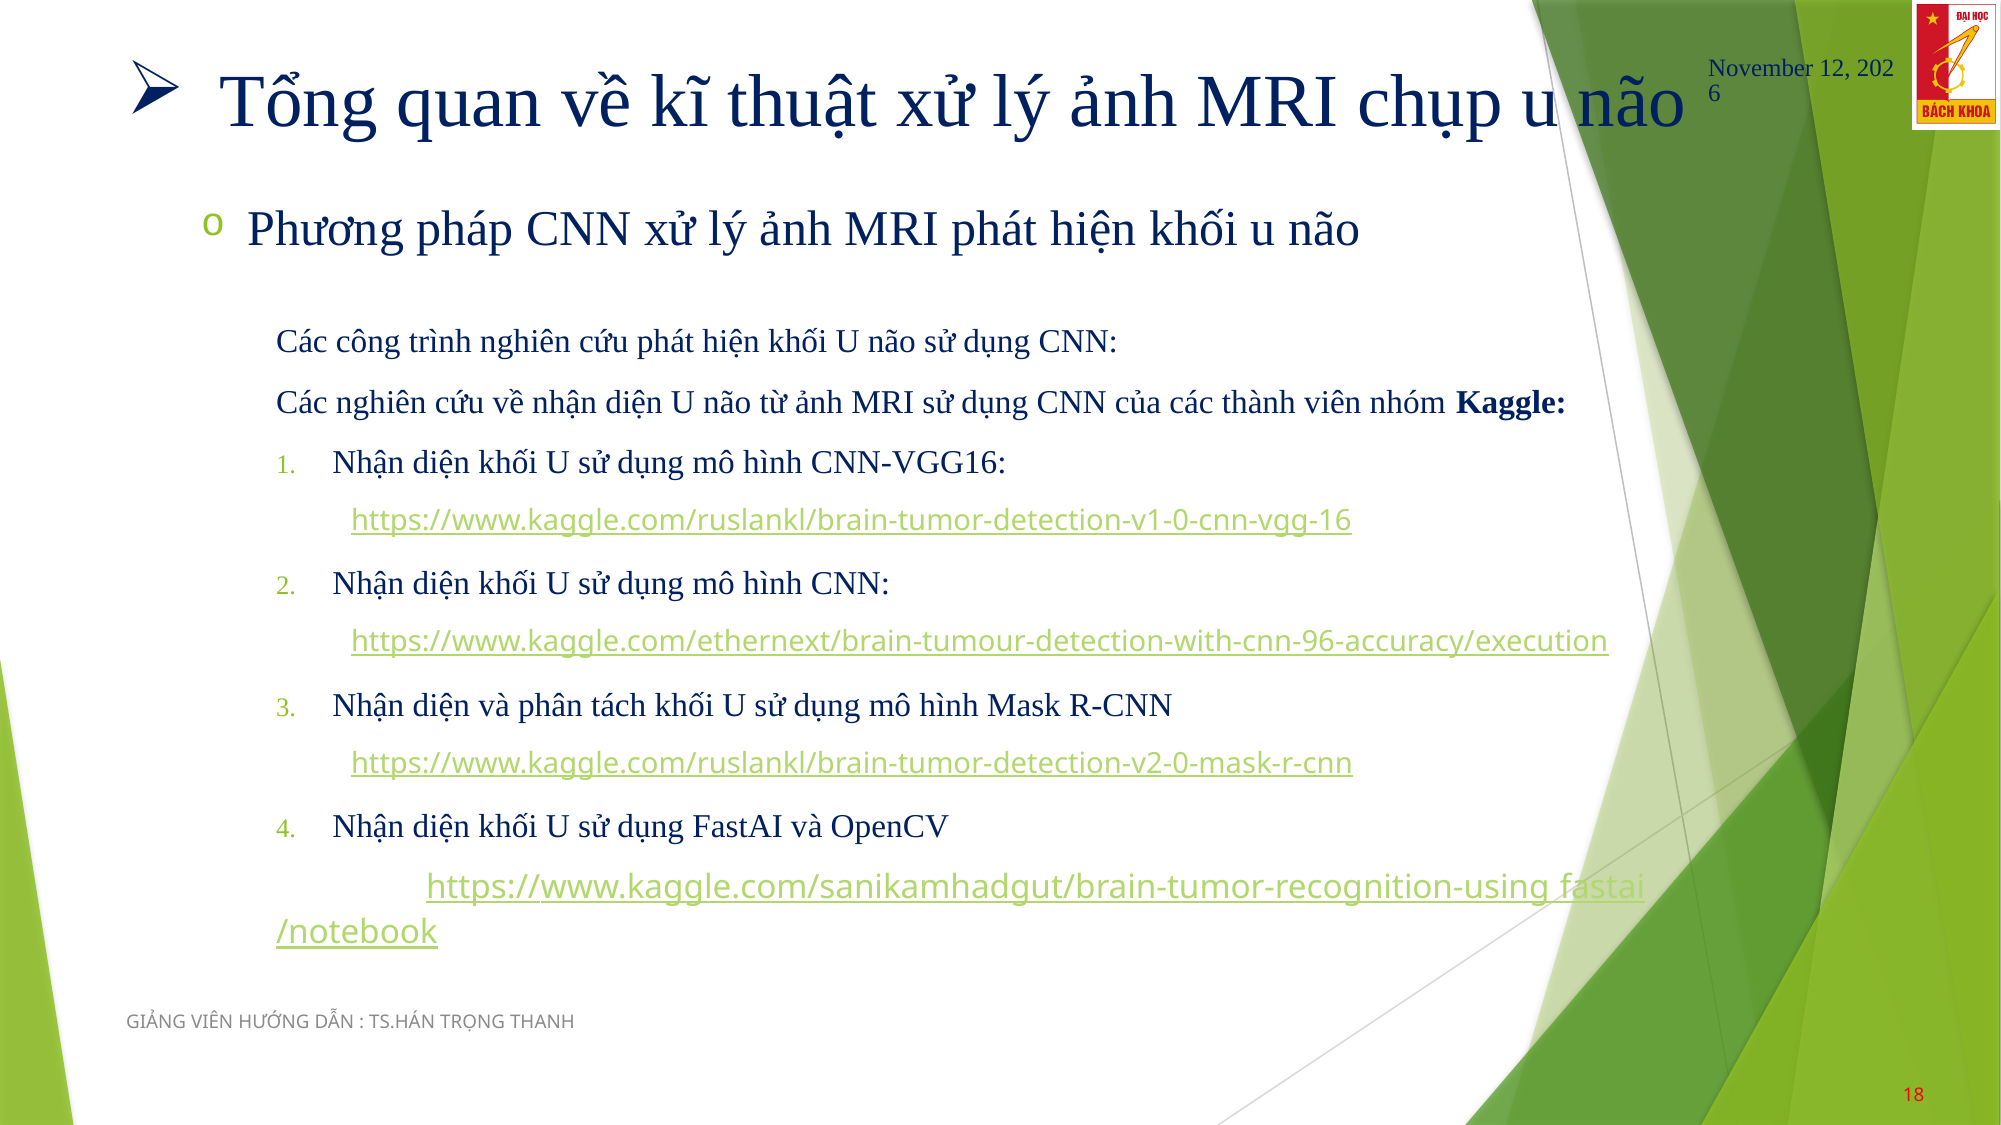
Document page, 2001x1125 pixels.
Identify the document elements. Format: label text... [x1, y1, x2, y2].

title Tổng quan về kĩ thuật xử lý ảnh MRI chụp u não [111, 43, 1782, 167]
list Phương pháp CNN xử lý ảnh MRI phát hiện khối u não [111, 187, 1756, 275]
slide_number 18 [1887, 1065, 2000, 1125]
text_box 20 August 2020 [1693, 43, 1906, 89]
footer GIẢNG VIÊN HƯỚNG DẪN : TS.HÁN TRỌNG THANH [111, 991, 1145, 1051]
text_box Các công trình nghiên cứu phát hiện khối U não sử dụng CNN: Các nghiên cứu về nhận diện U não từ ảnh MRI sử dụng CNN của các thành viên nhóm Kaggle: Nhận diện khối U sử dụng mô hình CNN-VGG16: https://www.kaggle.com/ruslankl/brain-tumor-detection-v1-0-cnn-vgg-16 Nhận diện khối U sử dụng mô hình CNN: https://www.kaggle.com/ethernext/brain-tumour-detection-with-cnn-96-accuracy/execution Nhận diện và phân tách khối U sử dụng mô hình Mask R-CNN https://www.kaggle.com/ruslankl/brain-tumor-detection-v2-0-mask-r-cnn Nhận diện khối U sử dụng FastAI và OpenCV https://www.kaggle.com/sanikamhadgut/brain-tumor-recognition-using fastai/notebook [111, 311, 1694, 979]
picture [1911, 0, 2000, 131]
